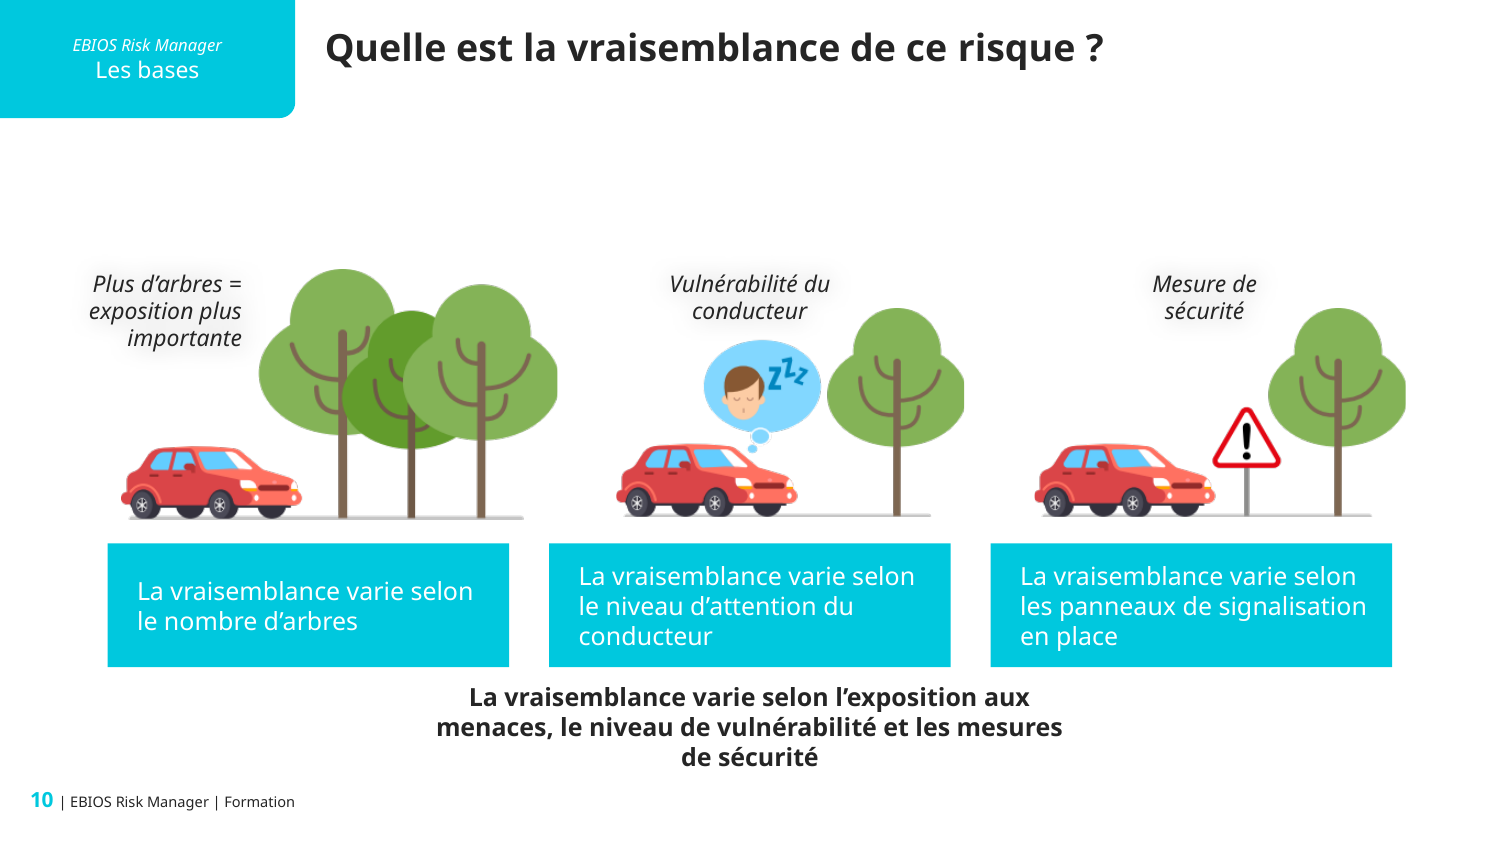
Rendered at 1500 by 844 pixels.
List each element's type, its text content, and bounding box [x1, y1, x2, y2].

text_box La vraisemblance varie selon les panneaux de signalisation en place [989, 541, 1394, 669]
picture [616, 308, 965, 517]
picture [1034, 308, 1406, 517]
text_box Vulnérabilité du conducteur [658, 267, 842, 306]
picture [120, 268, 558, 520]
text_box La vraisemblance varie selon le niveau d’attention du conducteur [547, 541, 953, 669]
text_box La vraisemblance varie selon le nombre d’arbres [106, 541, 511, 669]
text_box Plus d’arbres = exposition plus importante [60, 267, 121, 365]
text_box Quelle est la vraisemblance de ce risque ? [324, 23, 1435, 69]
text_box Mesure de sécurité [1113, 267, 1297, 306]
text_box La vraisemblance varie selon l’exposition aux menaces, le niveau de vulnérabilité et les mesures de sécurité [423, 665, 1077, 788]
